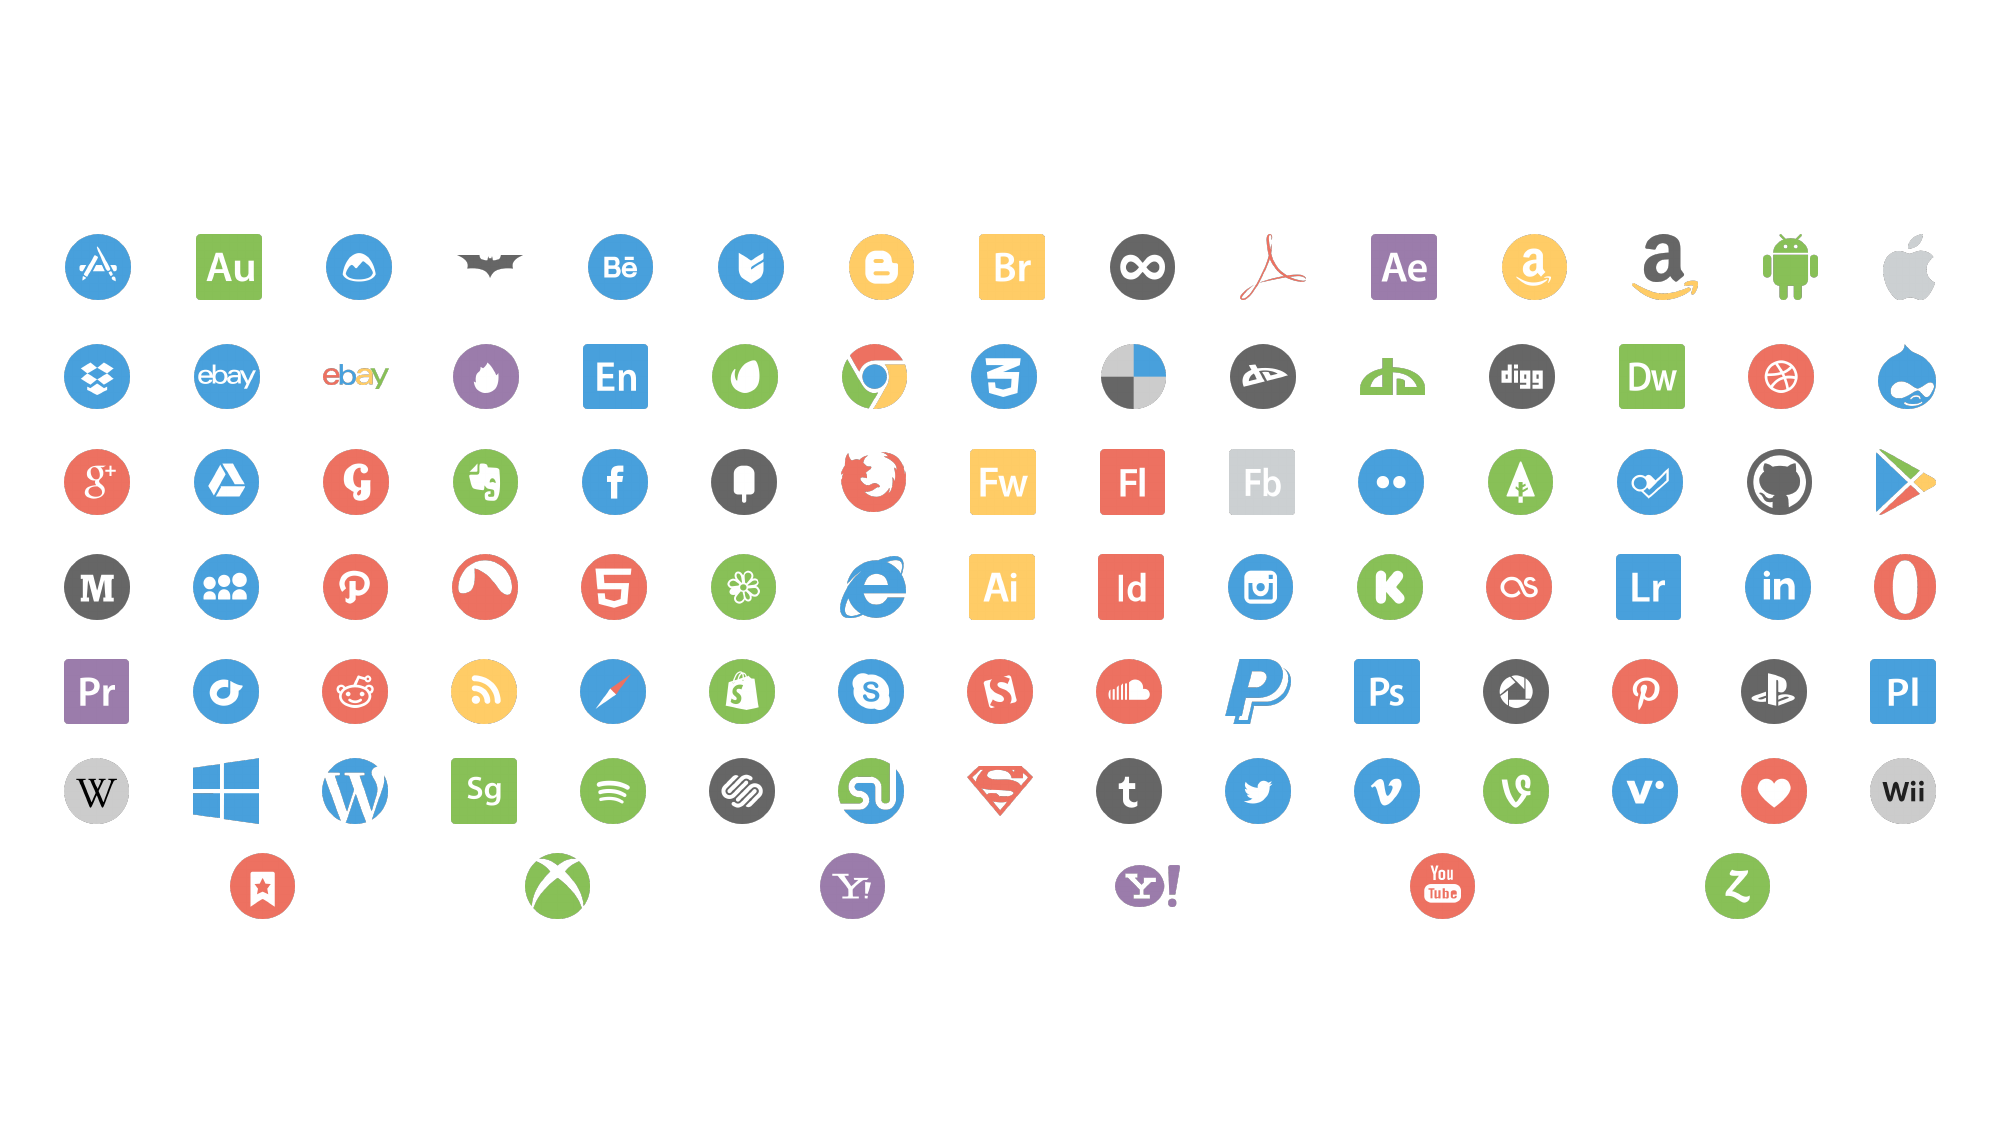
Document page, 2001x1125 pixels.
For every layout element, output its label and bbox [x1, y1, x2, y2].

picture [1225, 758, 1291, 824]
picture [451, 659, 517, 725]
picture [1870, 758, 1936, 824]
picture [1110, 234, 1175, 300]
picture [1616, 554, 1681, 620]
picture [1878, 344, 1936, 409]
picture [1747, 449, 1812, 515]
picture [1096, 659, 1162, 725]
picture [451, 758, 517, 824]
picture [588, 234, 653, 300]
picture [1100, 449, 1165, 515]
picture [838, 758, 904, 824]
picture [323, 554, 388, 620]
picture [1612, 758, 1678, 824]
picture [322, 659, 388, 725]
picture [841, 452, 906, 512]
picture [1354, 758, 1420, 824]
picture [1874, 554, 1936, 620]
picture [64, 554, 130, 620]
picture [323, 449, 389, 515]
picture [971, 344, 1037, 409]
picture [979, 234, 1045, 300]
picture [1228, 554, 1293, 620]
picture [453, 344, 519, 409]
picture [1632, 234, 1698, 300]
picture [1876, 449, 1936, 515]
picture [840, 556, 906, 618]
picture [1745, 554, 1811, 620]
picture [196, 234, 262, 300]
picture [1883, 234, 1935, 300]
picture [525, 853, 590, 919]
picture [457, 255, 523, 279]
picture [193, 554, 259, 620]
picture [1763, 234, 1818, 300]
picture [1354, 659, 1420, 725]
picture [64, 659, 130, 725]
picture [849, 234, 914, 300]
picture [1486, 554, 1552, 620]
picture [194, 449, 259, 515]
picture [1612, 659, 1678, 725]
picture [323, 364, 389, 389]
picture [1741, 659, 1807, 725]
picture [1225, 659, 1291, 725]
picture [970, 449, 1036, 515]
picture [1240, 234, 1306, 300]
picture [1360, 358, 1425, 395]
picture [1101, 344, 1166, 409]
picture [709, 758, 775, 824]
picture [1870, 659, 1936, 725]
picture [580, 758, 646, 824]
picture [65, 234, 131, 300]
picture [1098, 554, 1164, 620]
picture [1410, 853, 1475, 919]
picture [1619, 344, 1685, 409]
picture [718, 234, 784, 300]
picture [583, 344, 648, 409]
picture [230, 853, 295, 919]
picture [1617, 449, 1683, 515]
picture [64, 344, 130, 409]
picture [712, 344, 778, 409]
picture [1230, 344, 1296, 409]
picture [1501, 234, 1567, 300]
picture [709, 659, 775, 725]
picture [1748, 344, 1814, 409]
picture [322, 758, 388, 824]
picture [711, 449, 777, 515]
picture [967, 766, 1033, 816]
picture [326, 234, 392, 300]
picture [1483, 758, 1549, 824]
picture [193, 659, 259, 725]
picture [580, 659, 646, 725]
picture [1489, 344, 1555, 409]
picture [64, 449, 130, 515]
picture [838, 659, 904, 725]
picture [582, 449, 648, 515]
picture [1371, 234, 1437, 300]
picture [842, 344, 907, 409]
picture [820, 853, 885, 919]
picture [1357, 554, 1423, 620]
picture [64, 758, 130, 824]
picture [581, 554, 647, 620]
picture [452, 554, 518, 620]
picture [194, 344, 260, 409]
picture [193, 758, 259, 824]
picture [1483, 659, 1549, 725]
picture [1096, 758, 1162, 824]
picture [1705, 853, 1770, 919]
picture [969, 554, 1035, 620]
picture [452, 449, 518, 515]
picture [1741, 758, 1807, 824]
picture [711, 554, 776, 620]
picture [967, 659, 1033, 725]
picture [1488, 449, 1554, 515]
picture [1229, 449, 1295, 515]
picture [1115, 865, 1180, 907]
picture [1358, 449, 1424, 515]
